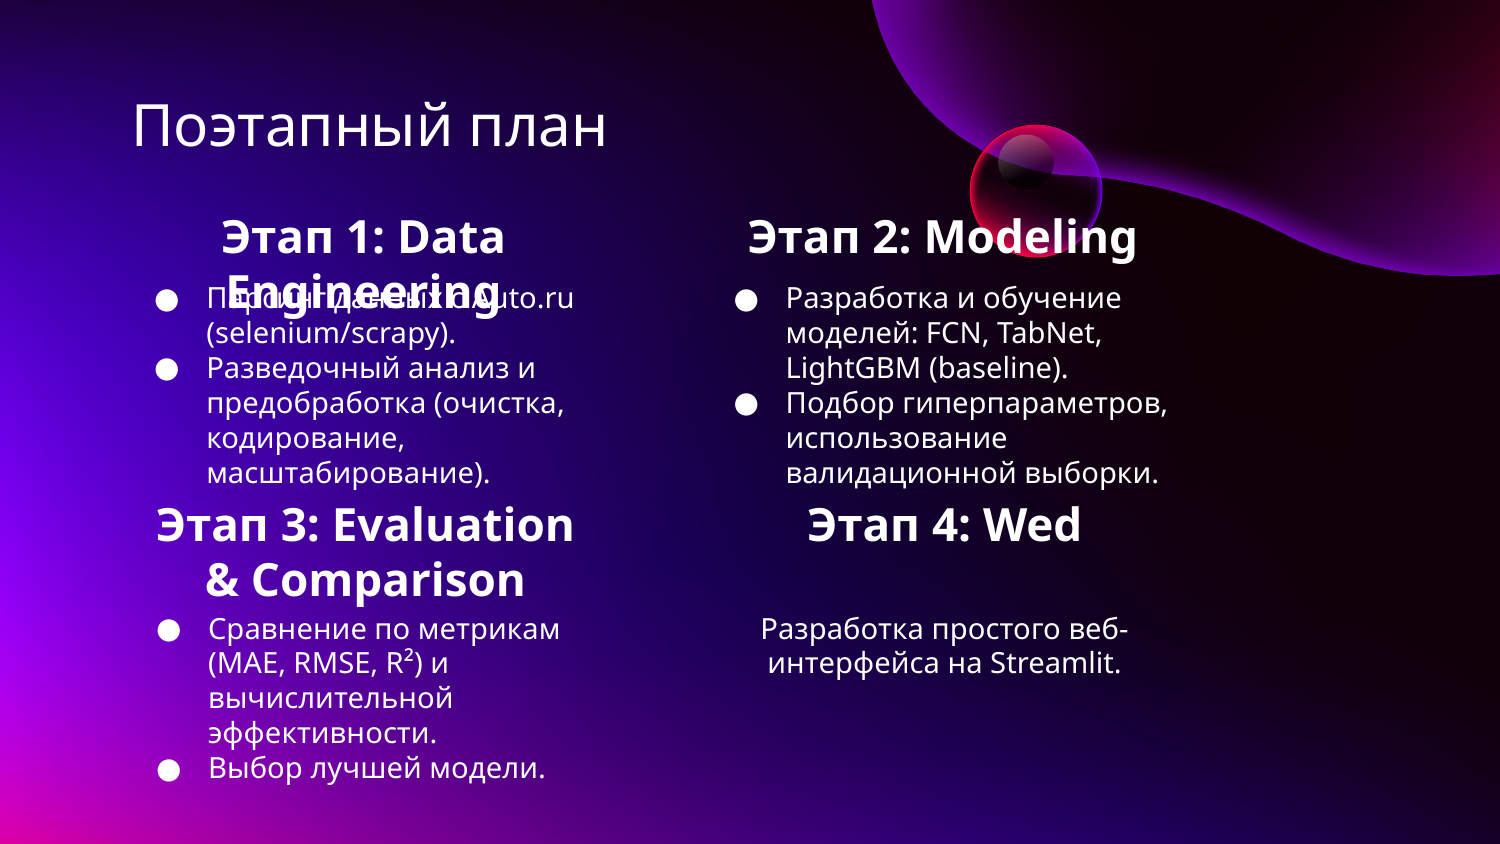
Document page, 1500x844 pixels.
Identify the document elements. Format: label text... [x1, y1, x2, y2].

subtitle Парсинг данных с Auto.ru (selenium/scrapy). Разведочный анализ и предобработка (очистка, кодирование, масштабирование). [116, 264, 611, 344]
title Этап 3: Evaluation & Comparison [118, 480, 613, 568]
subtitle Разработка и обучение моделей: FCN, TabNet, LightGBM (baseline). Подбор гиперпараметров, использование валидационной выборки. [695, 264, 1191, 344]
title Поэтапный план [116, 72, 1384, 167]
subtitle Сравнение по метрикам (MAE, RMSE, R²) и вычислительной эффективности. Выбор лучшей модели. [118, 594, 613, 675]
title Этап 2: Modeling [695, 193, 1191, 264]
title Этап 1: Data Engineering [116, 193, 611, 264]
picture [0, 0, 1500, 844]
subtitle Разработка простого веб-интерфейса на Streamlit. [697, 594, 1193, 675]
title Этап 4: Wed [697, 480, 1193, 568]
